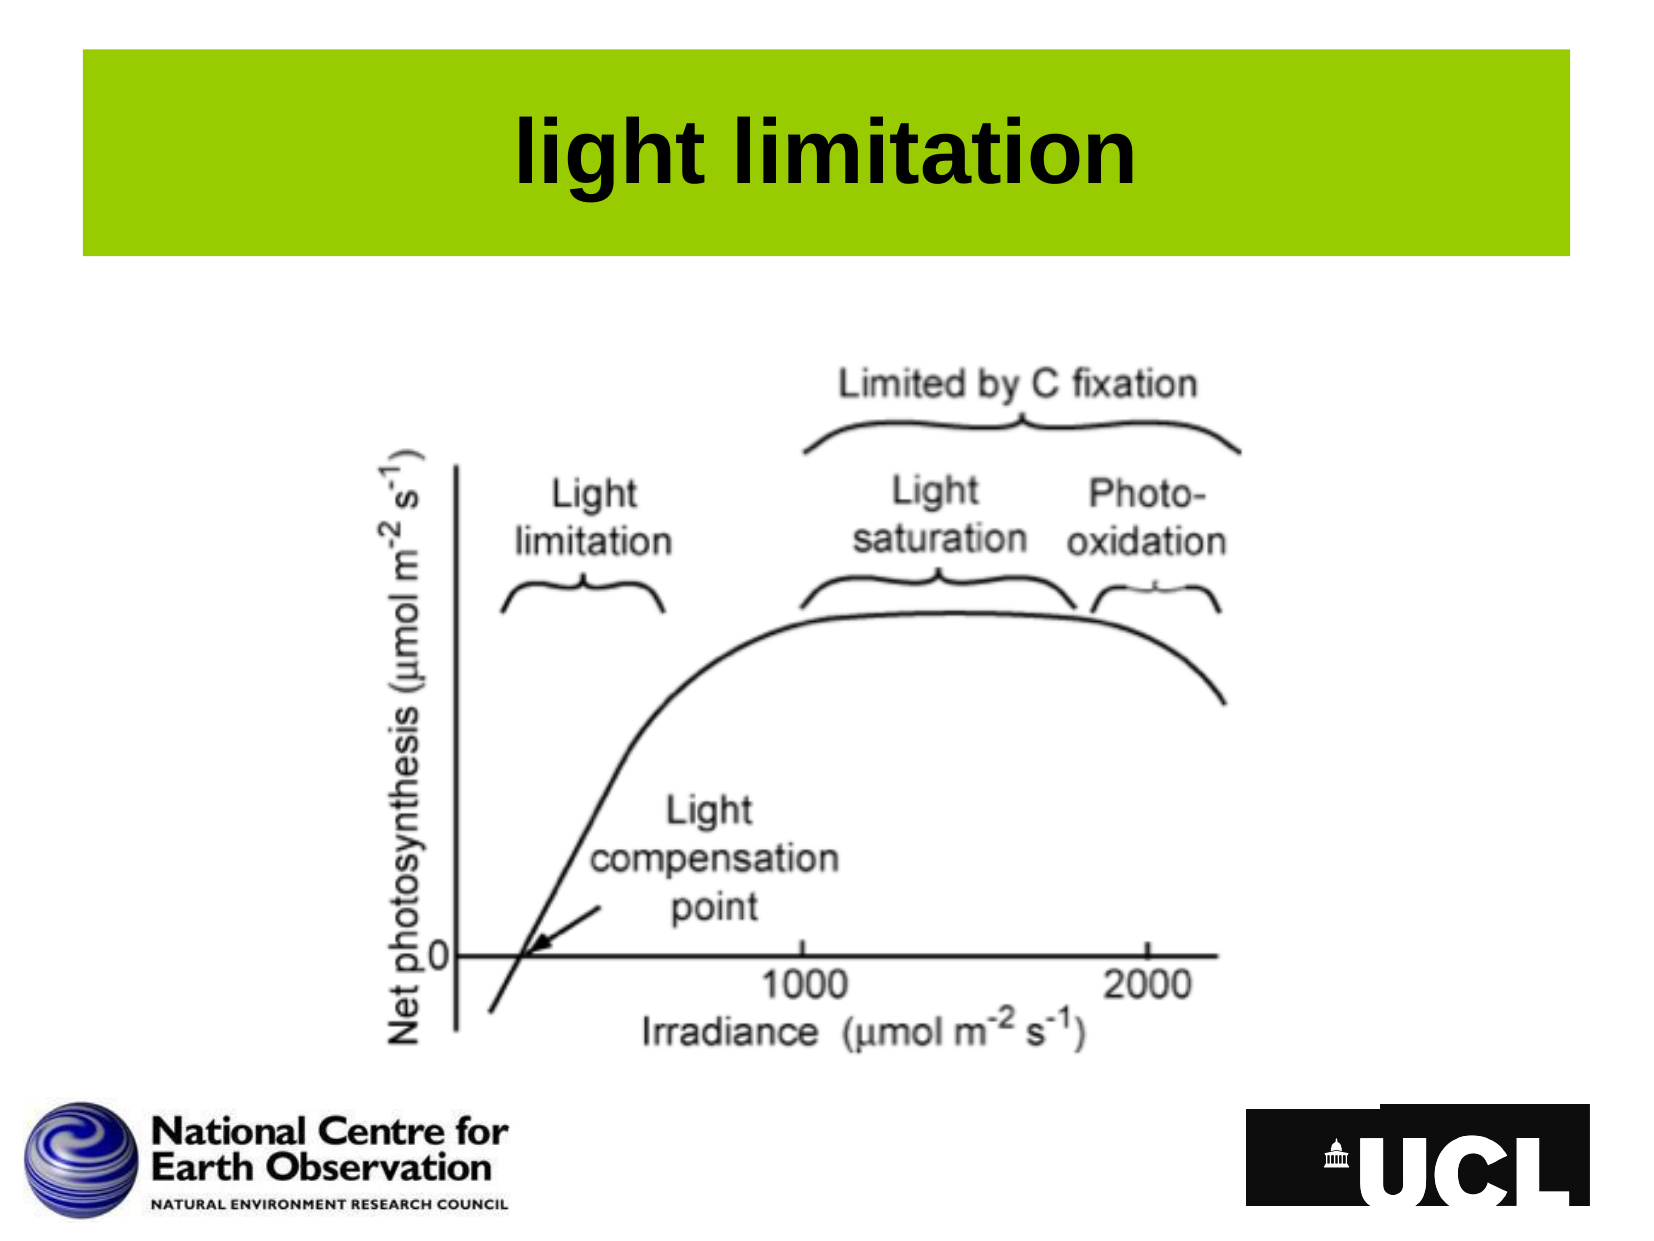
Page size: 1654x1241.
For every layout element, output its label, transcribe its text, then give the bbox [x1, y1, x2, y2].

title light limitation [82, 49, 1571, 257]
picture [23, 289, 1590, 1223]
